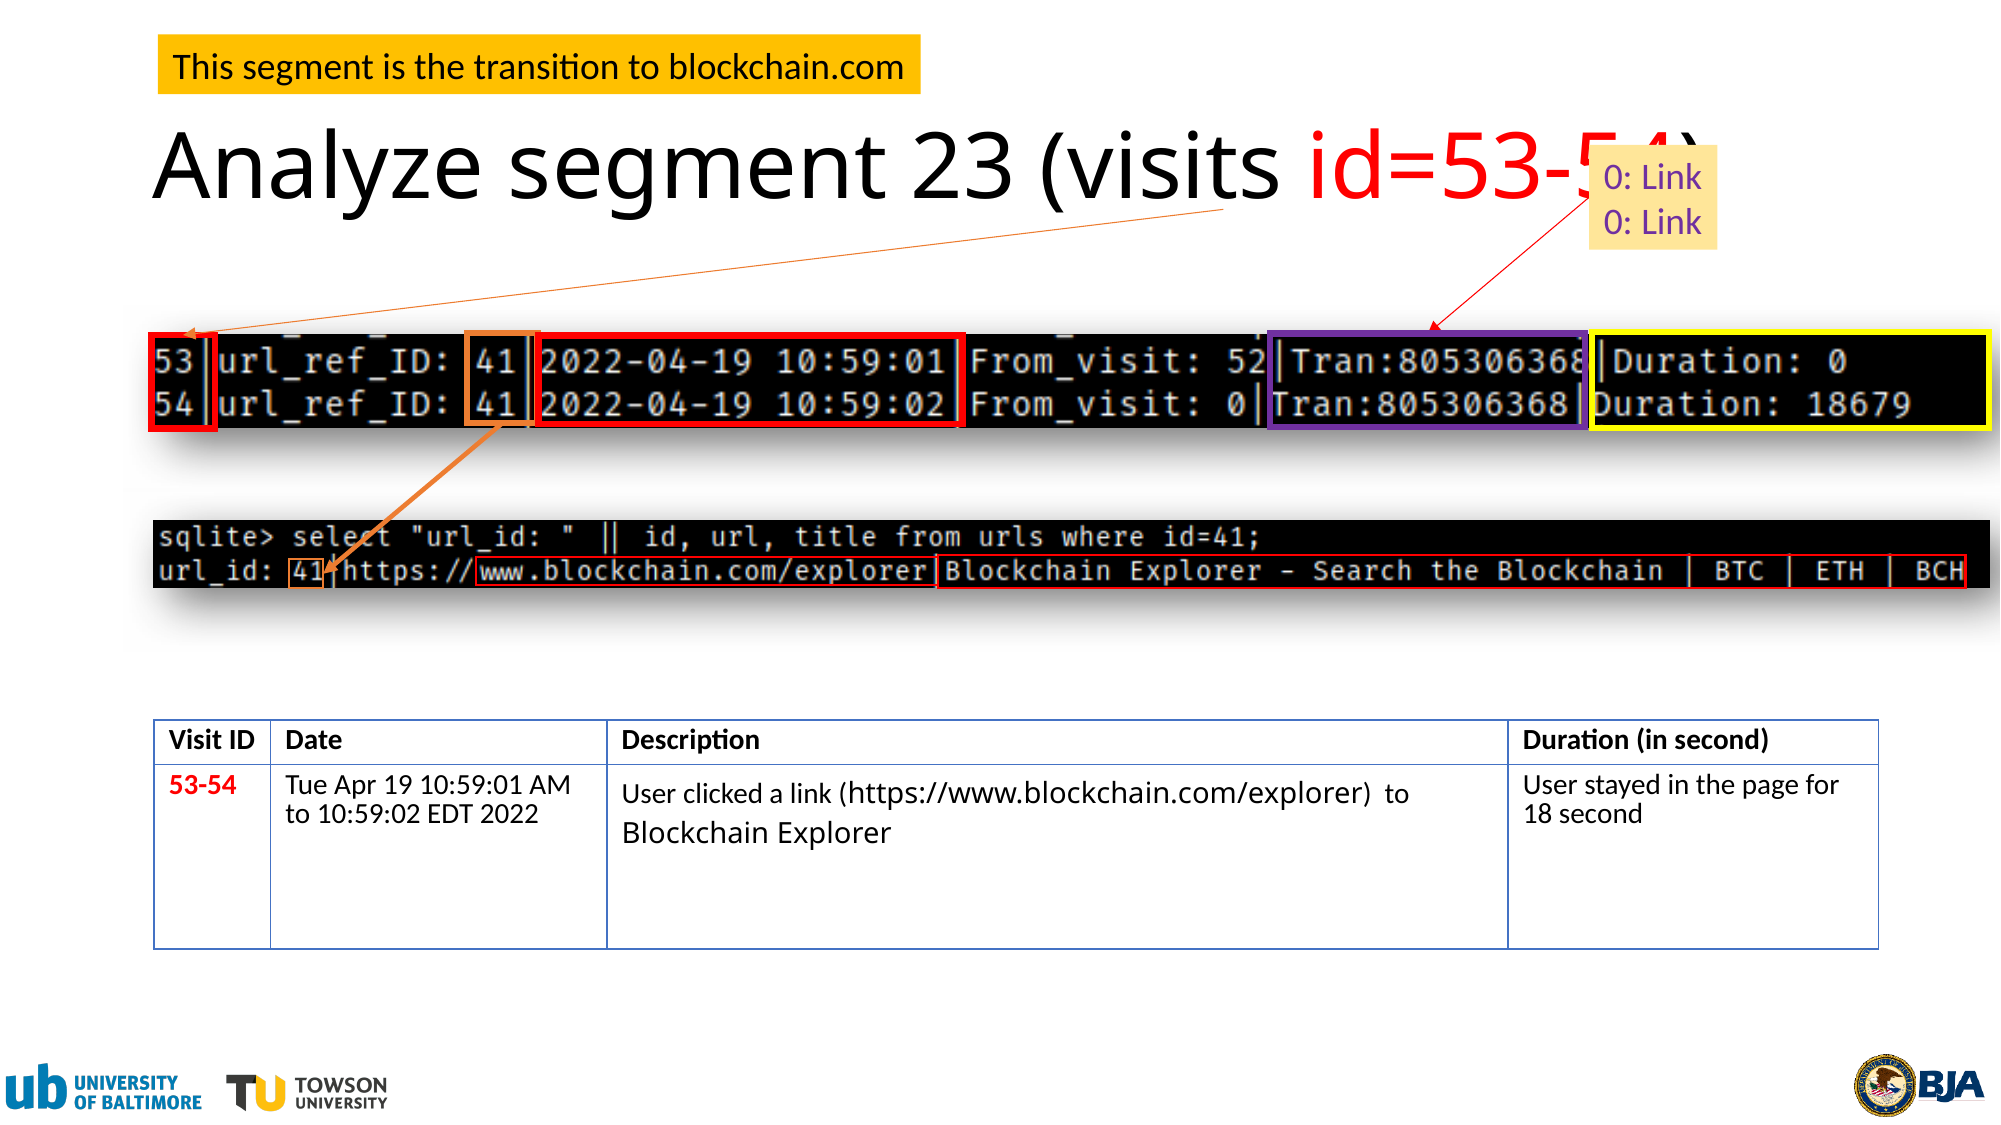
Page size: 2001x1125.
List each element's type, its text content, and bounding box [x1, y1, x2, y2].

table_cell User clicked a link (https://www.blockchain.com/explorer) to Blockchain Explorer [608, 765, 1507, 948]
table_cell 53-54 [155, 765, 270, 948]
table_cell User stayed in the page for 18 second [1509, 765, 1878, 948]
text_box 0: Link 0: Link [1589, 144, 1718, 250]
picture [0, 1031, 407, 1125]
table_header Duration (in second) [1509, 721, 1878, 764]
picture [153, 520, 1990, 588]
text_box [1427, 197, 1589, 334]
table_header Date [271, 721, 606, 764]
table_header Description [608, 721, 1507, 764]
text_box This segment is the transition to blockchain.com [157, 34, 921, 95]
picture [1854, 1054, 1986, 1117]
title Analyze segment 23 (visits id=53-54) [137, 59, 1863, 278]
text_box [183, 209, 1224, 335]
table_header Visit ID [155, 721, 270, 764]
picture [153, 334, 1990, 428]
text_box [323, 423, 503, 574]
table_cell Tue Apr 19 10:59:01 AM to 10:59:02 EDT 2022 [271, 765, 606, 948]
